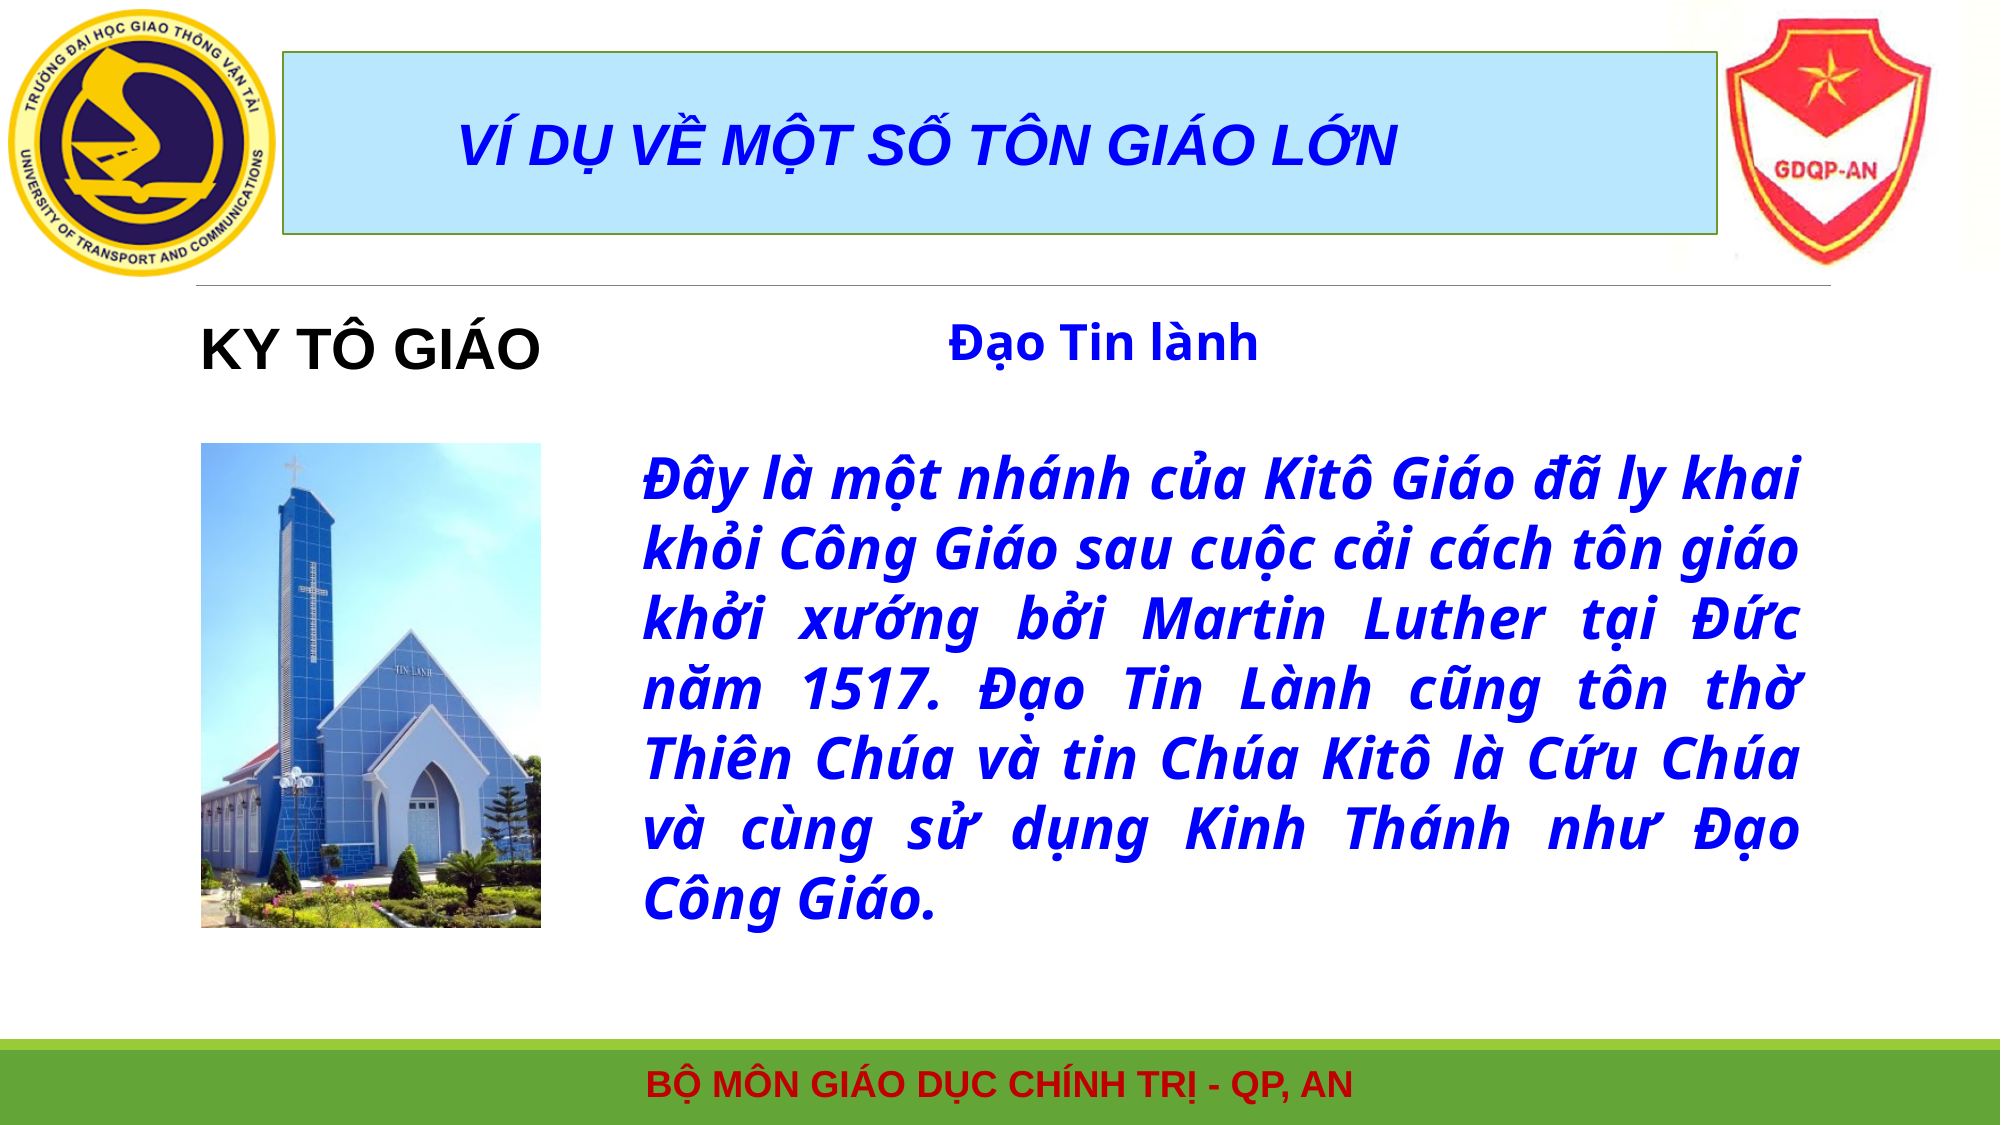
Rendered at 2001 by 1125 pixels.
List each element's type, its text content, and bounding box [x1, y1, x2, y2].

picture [201, 443, 542, 929]
picture [8, 9, 277, 277]
text_box Đây là một nhánh của Kitô Giáo đã ly khai khỏi Công Giáo sau cuộc cải cách tôn giáo khởi xướng bởi Martin Luther tại Đức năm 1517. Đạo Tin Lành cũng tôn thờ Thiên Chúa và tin Chúa Kitô là Cứu Chúa và cùng sử dụng Kinh Thánh như Đạo Công Giáo. [627, 433, 1817, 939]
text_box KY TÔ GIÁO [54, 303, 688, 389]
text_box BỘ MÔN GIÁO DỤC CHÍNH TRỊ - QP, AN [630, 1052, 1370, 1113]
text_box Đạo Tin lành [779, 302, 1430, 378]
text_box [284, 51, 1663, 235]
picture [1666, 0, 2000, 271]
text_box VÍ DỤ VỀ MỘT SỐ TÔN GIÁO LỚN [442, 100, 1663, 185]
